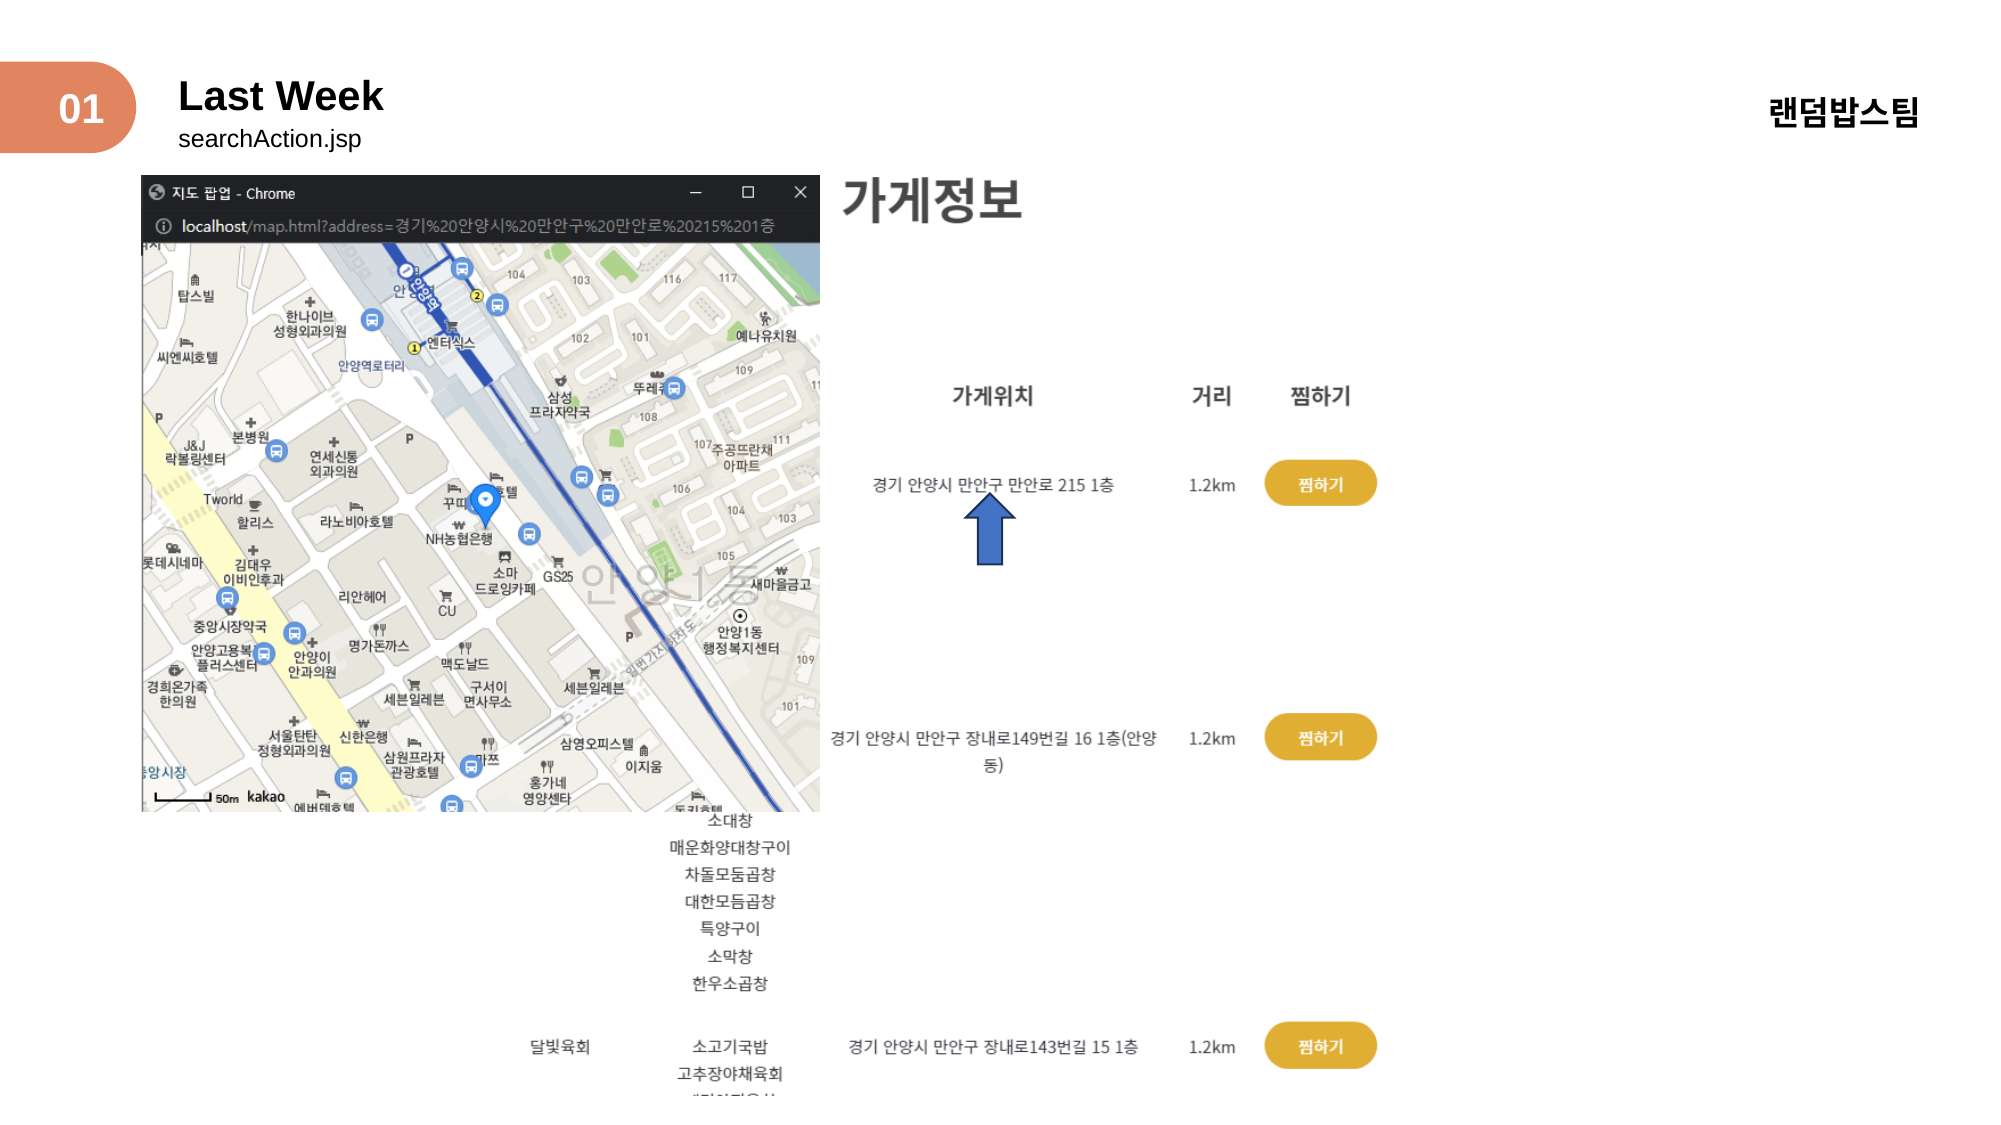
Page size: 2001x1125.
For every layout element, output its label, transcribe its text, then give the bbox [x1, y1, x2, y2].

text_box 랜덤밥스팀 [1753, 84, 1936, 140]
text_box 01 [43, 74, 120, 140]
picture [141, 140, 1455, 1096]
text_box searchAction.jsp [163, 114, 378, 160]
text_box Last Week [163, 61, 400, 127]
text_box [0, 60, 138, 155]
